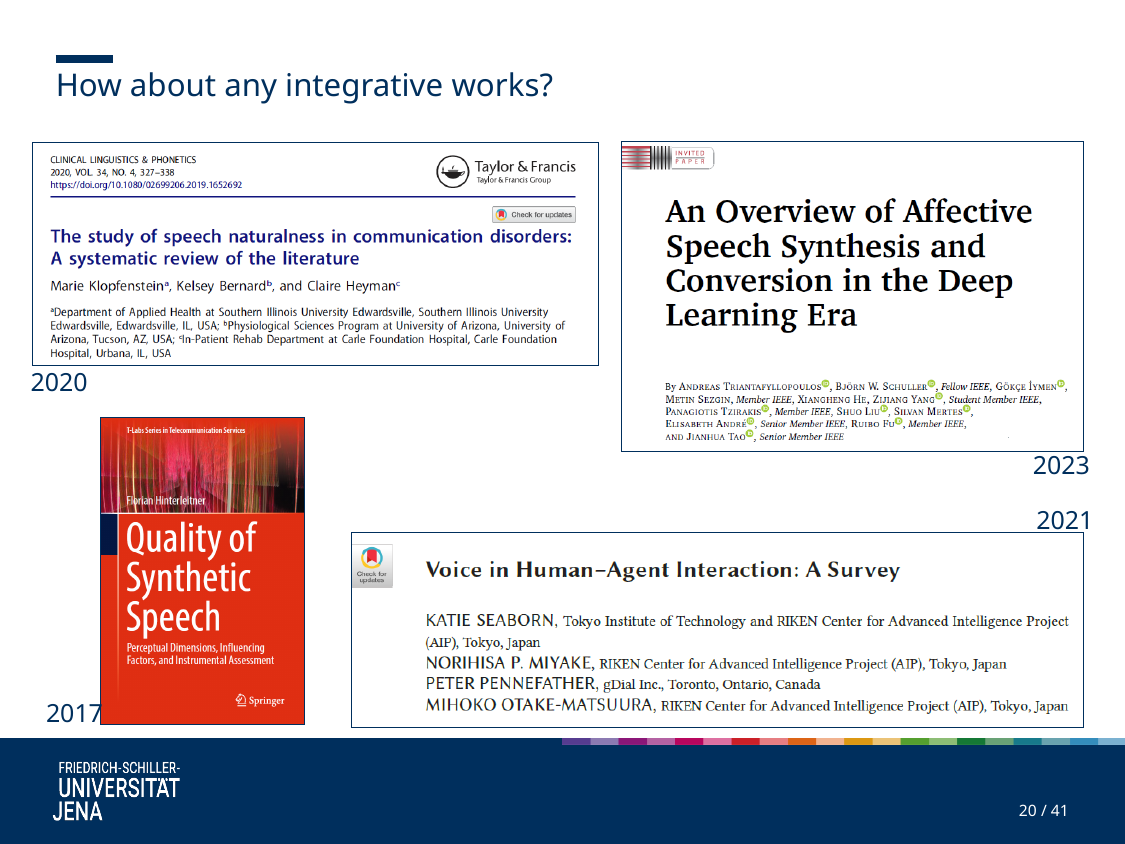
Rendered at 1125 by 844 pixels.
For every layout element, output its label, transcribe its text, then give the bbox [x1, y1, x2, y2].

text_box 2020 [15, 359, 103, 405]
picture [100, 417, 305, 725]
text_box 2017 [31, 690, 118, 735]
picture [621, 140, 1084, 452]
text_box How about any integrative works? [54, 63, 856, 112]
picture [32, 142, 599, 366]
picture [562, 738, 1125, 745]
picture [51, 755, 181, 827]
text_box 2021 [1021, 497, 1109, 542]
text_box 2023 [1018, 442, 1105, 488]
picture [350, 531, 1084, 728]
